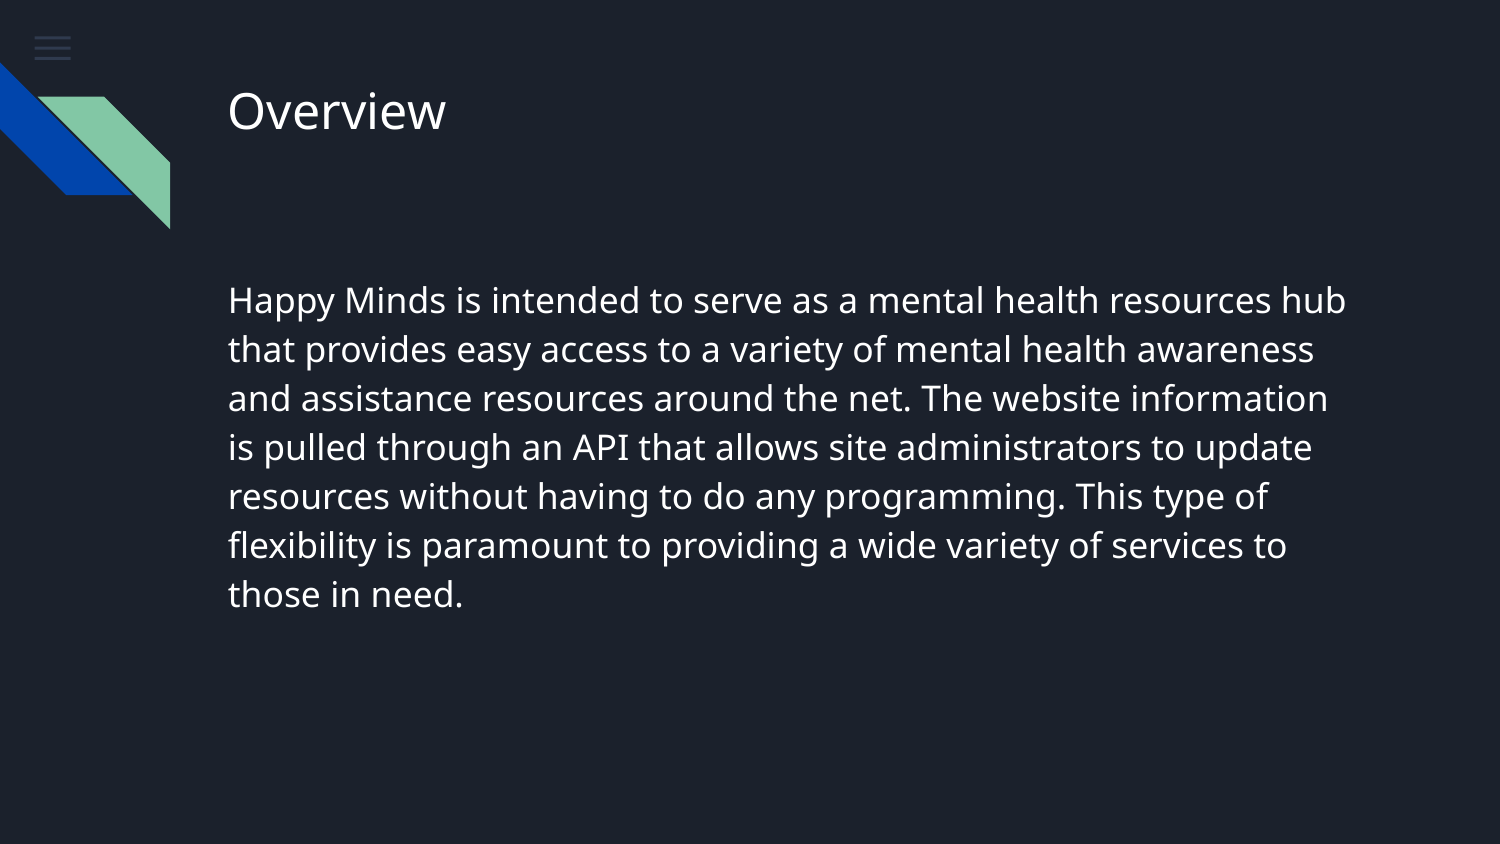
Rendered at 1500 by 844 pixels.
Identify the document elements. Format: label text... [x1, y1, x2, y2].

title Overview [212, 64, 1368, 215]
list Happy Minds is intended to serve as a mental health resources hub that provides easy access to a variety of mental health awareness and assistance resources around the net. The website information is pulled through an API that allows site administrators to update resources without having to do any programming. This type of flexibility is paramount to providing a wide variety of services to those in need. [212, 257, 1368, 735]
